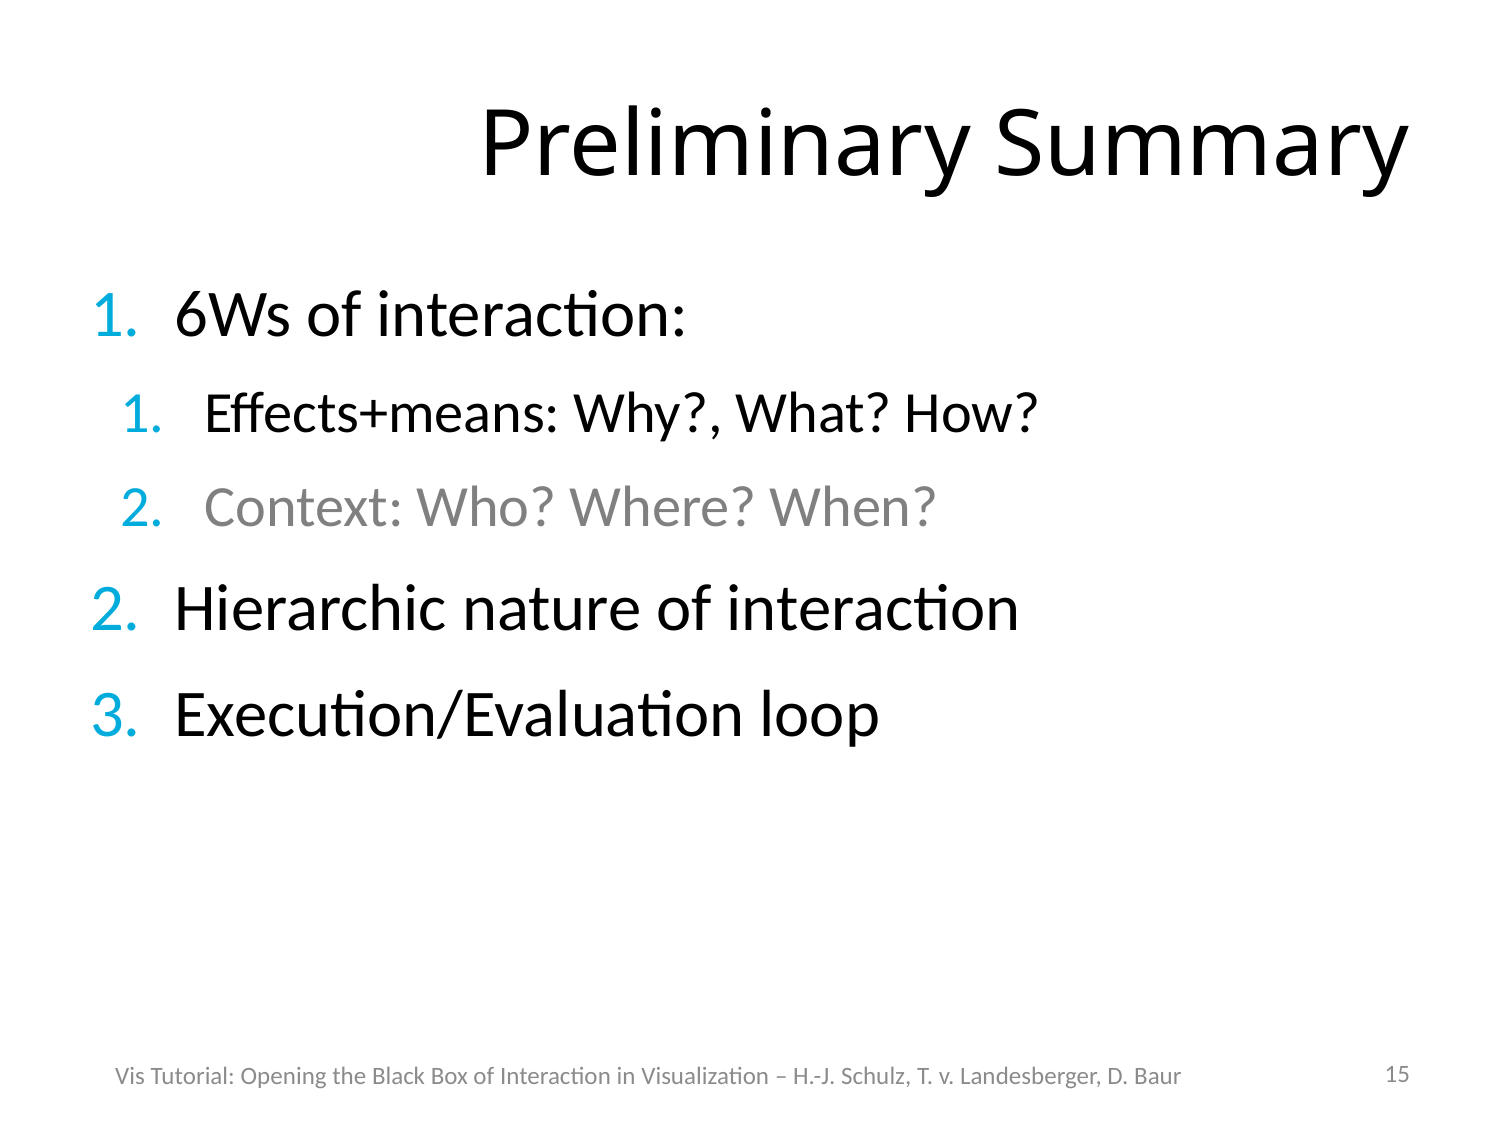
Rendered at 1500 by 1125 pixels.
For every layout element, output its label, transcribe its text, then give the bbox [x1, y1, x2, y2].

footer Vis Tutorial: Opening the Black Box of Interaction in Visualization – H.-J. Schulz, T. v. Landesberger, D. Baur [76, 1046, 1074, 1103]
list 6Ws of interaction: Effects+means: Why?, What? How? Context: Who? Where? When? Hierarchic nature of interaction Execution/Evaluation loop [75, 262, 1425, 1005]
title Preliminary Summary [75, 45, 1425, 233]
slide_number 15 [1074, 1042, 1425, 1103]
